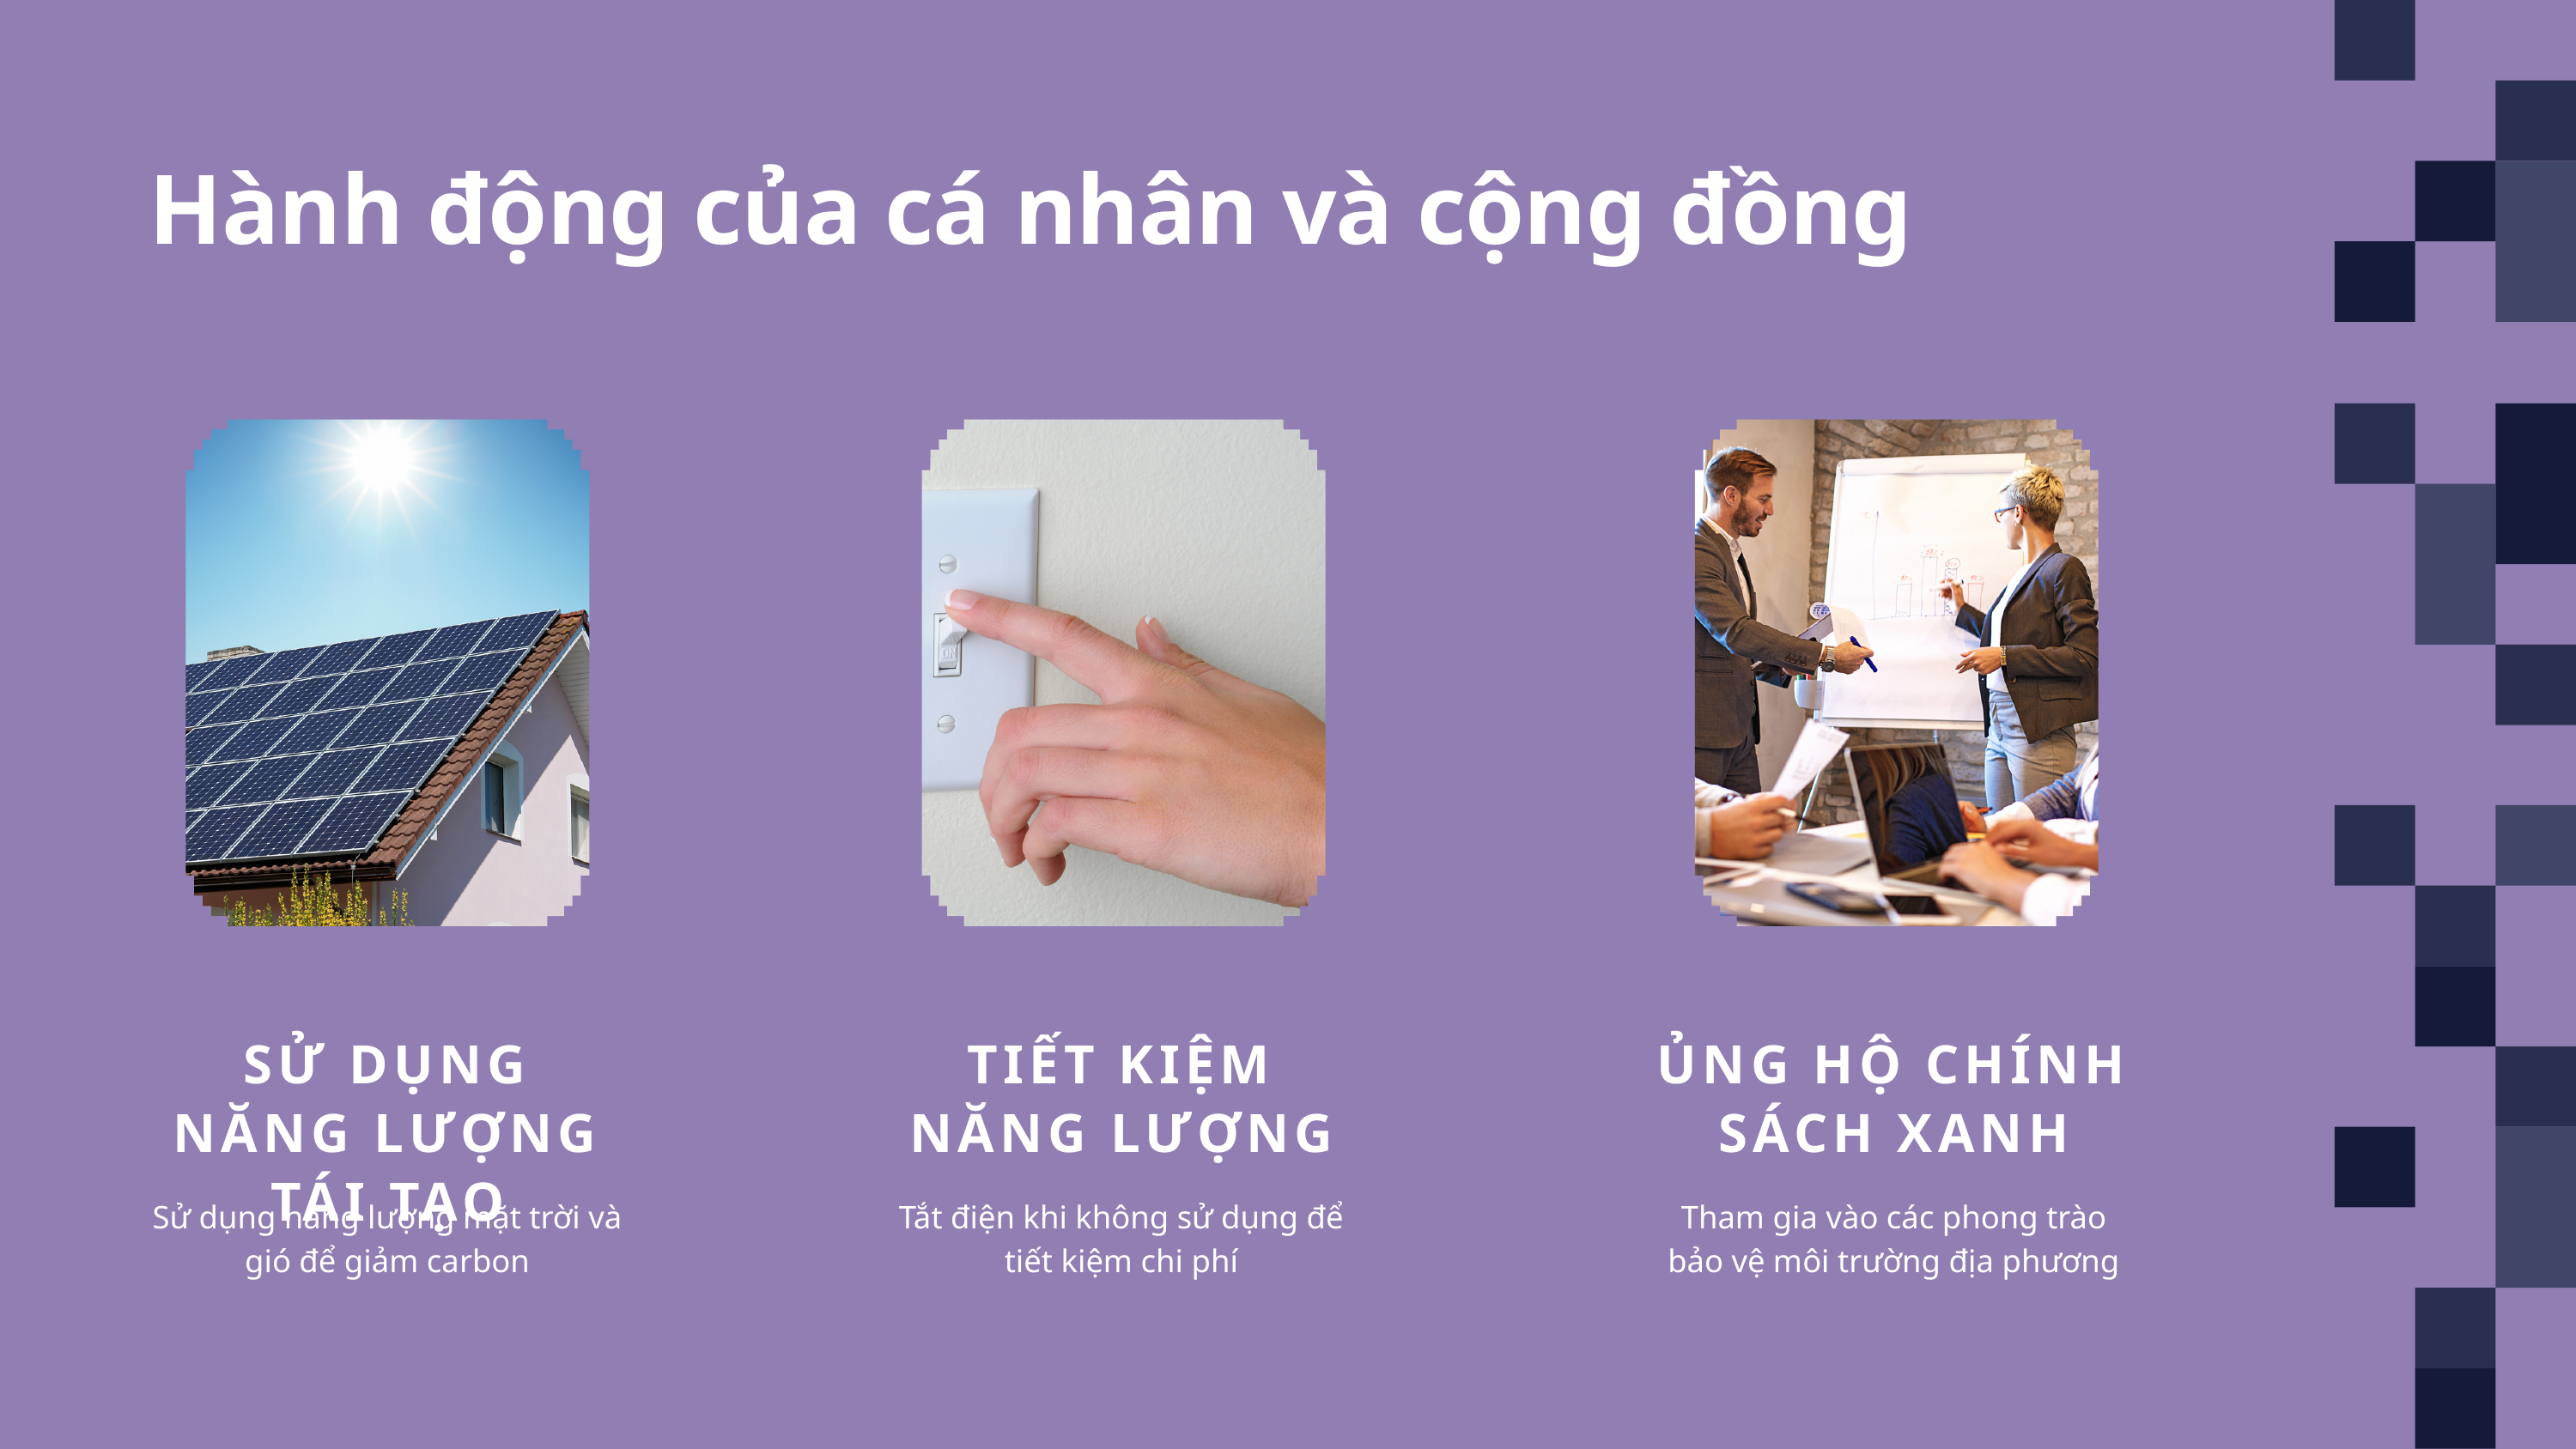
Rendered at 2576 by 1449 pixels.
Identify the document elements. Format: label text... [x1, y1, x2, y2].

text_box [1694, 419, 2099, 927]
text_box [1650, 1027, 2137, 1276]
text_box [2334, 0, 2576, 1449]
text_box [921, 419, 1326, 927]
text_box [878, 1027, 1365, 1276]
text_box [185, 419, 590, 927]
text_box Hành động của cá nhân và cộng đồng [149, 137, 2099, 264]
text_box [144, 1027, 631, 1276]
